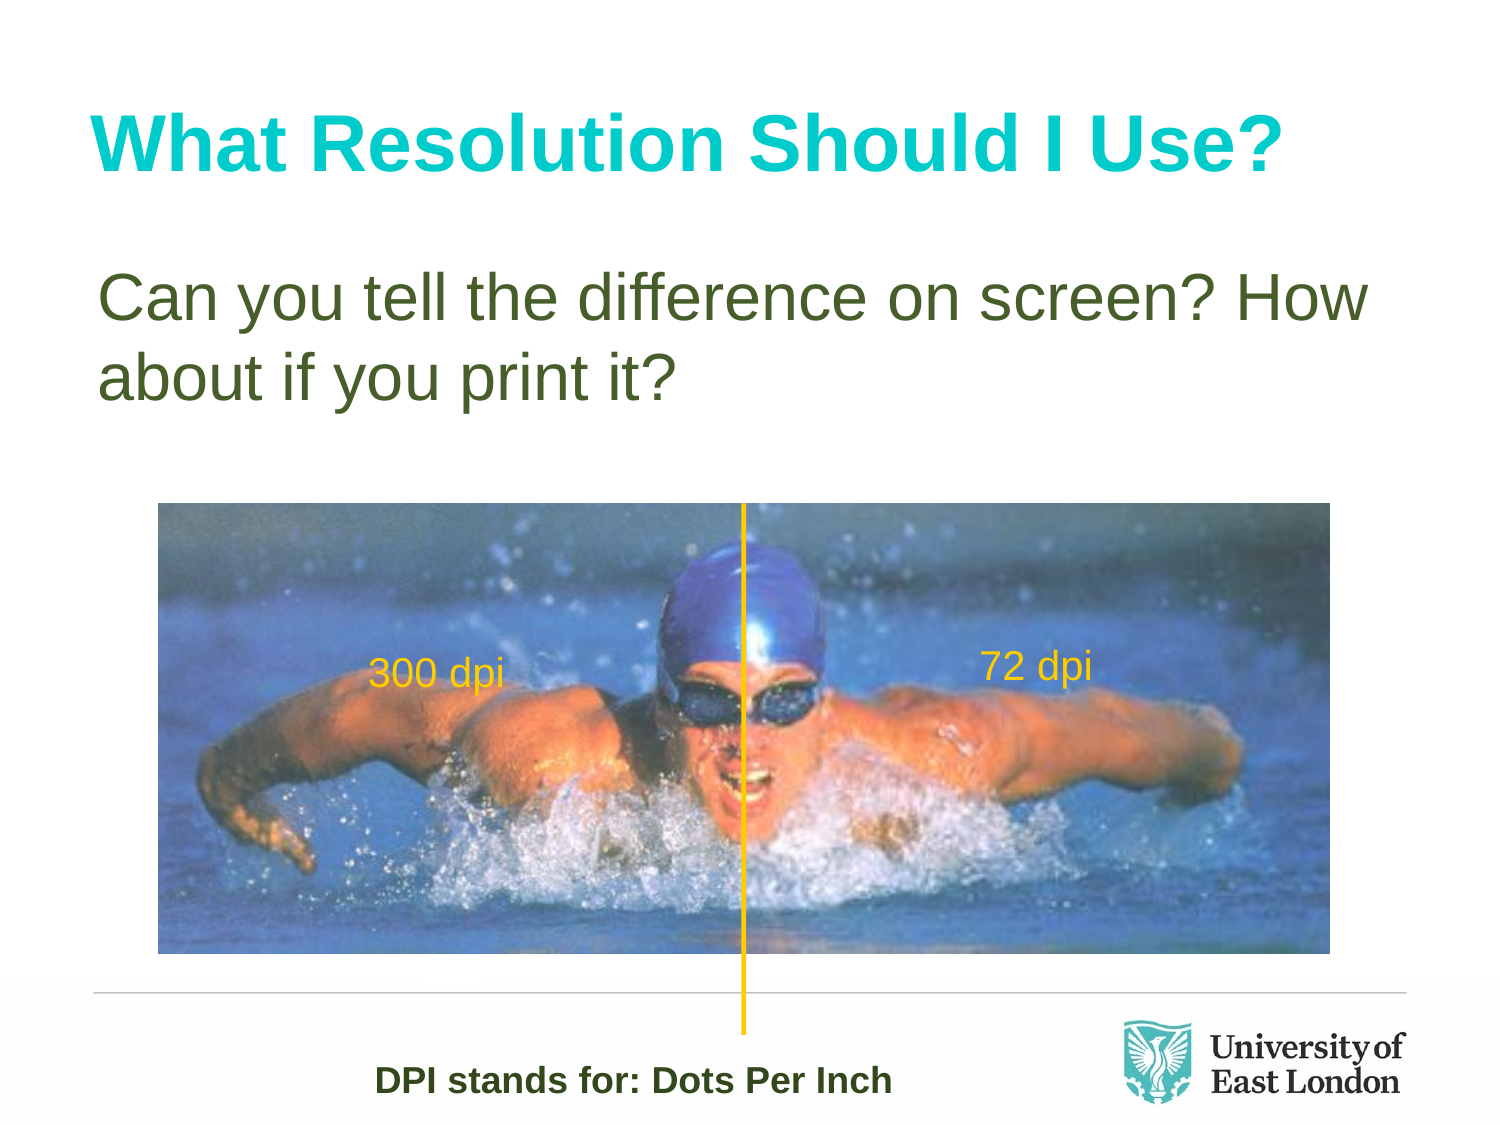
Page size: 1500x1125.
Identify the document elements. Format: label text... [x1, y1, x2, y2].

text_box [157, 503, 1330, 955]
list Can you tell the difference on screen? How about if you print it? [82, 246, 1432, 989]
picture [0, 980, 1500, 1125]
title What Resolution Should I Use? [75, 45, 1425, 233]
text_box DPI stands for: Dots Per Inch [359, 1048, 909, 1109]
